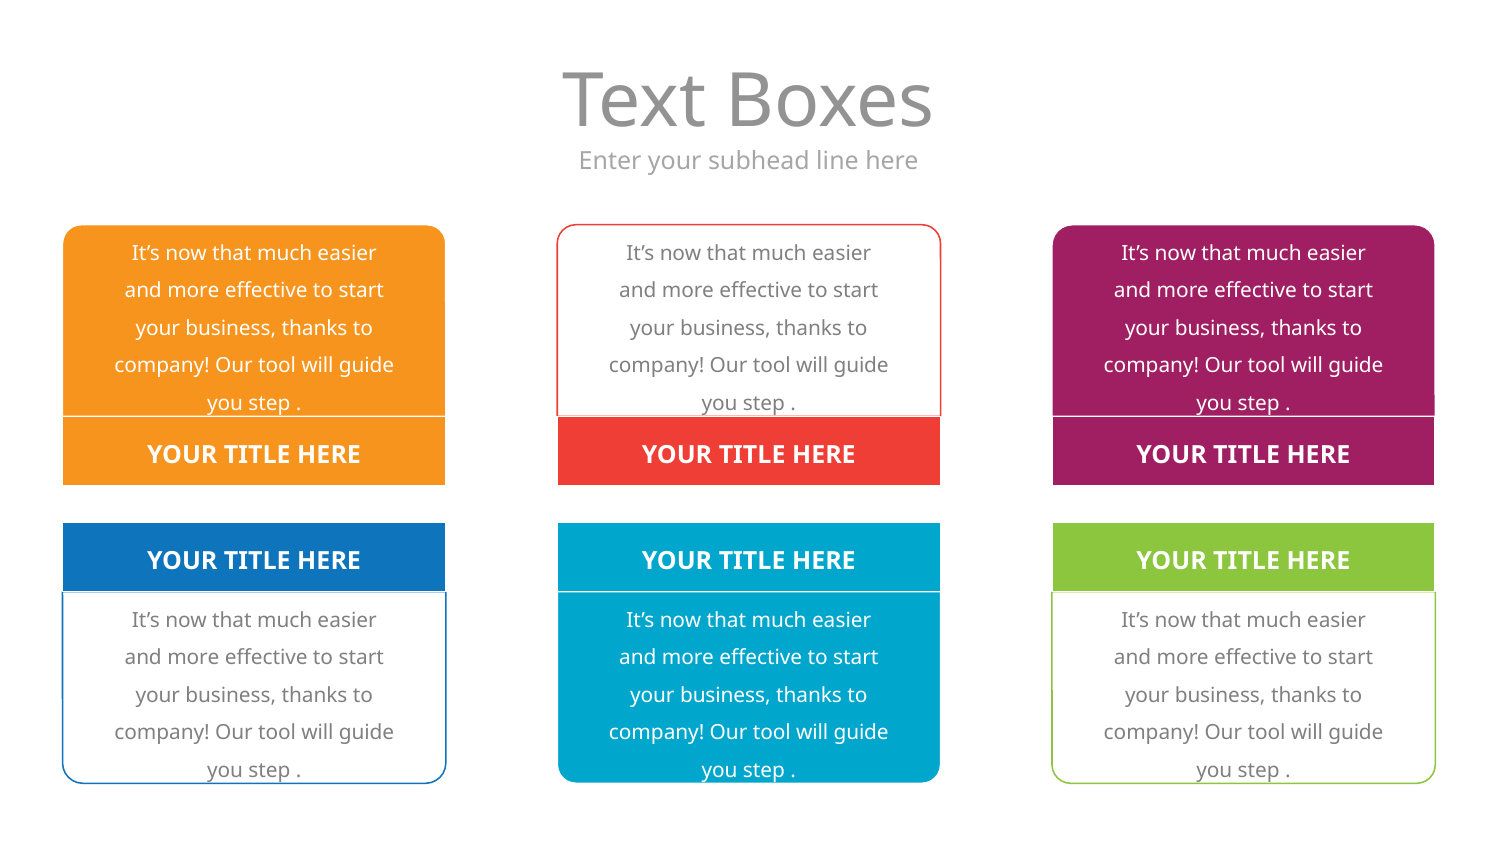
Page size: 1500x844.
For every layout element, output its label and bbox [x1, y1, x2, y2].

text_box [1051, 522, 1436, 784]
text_box [1051, 224, 1436, 486]
title [62, 55, 1436, 138]
text_box [62, 224, 446, 486]
list [62, 144, 1436, 174]
text_box [62, 522, 446, 784]
text_box [557, 224, 941, 486]
text_box [557, 522, 941, 784]
